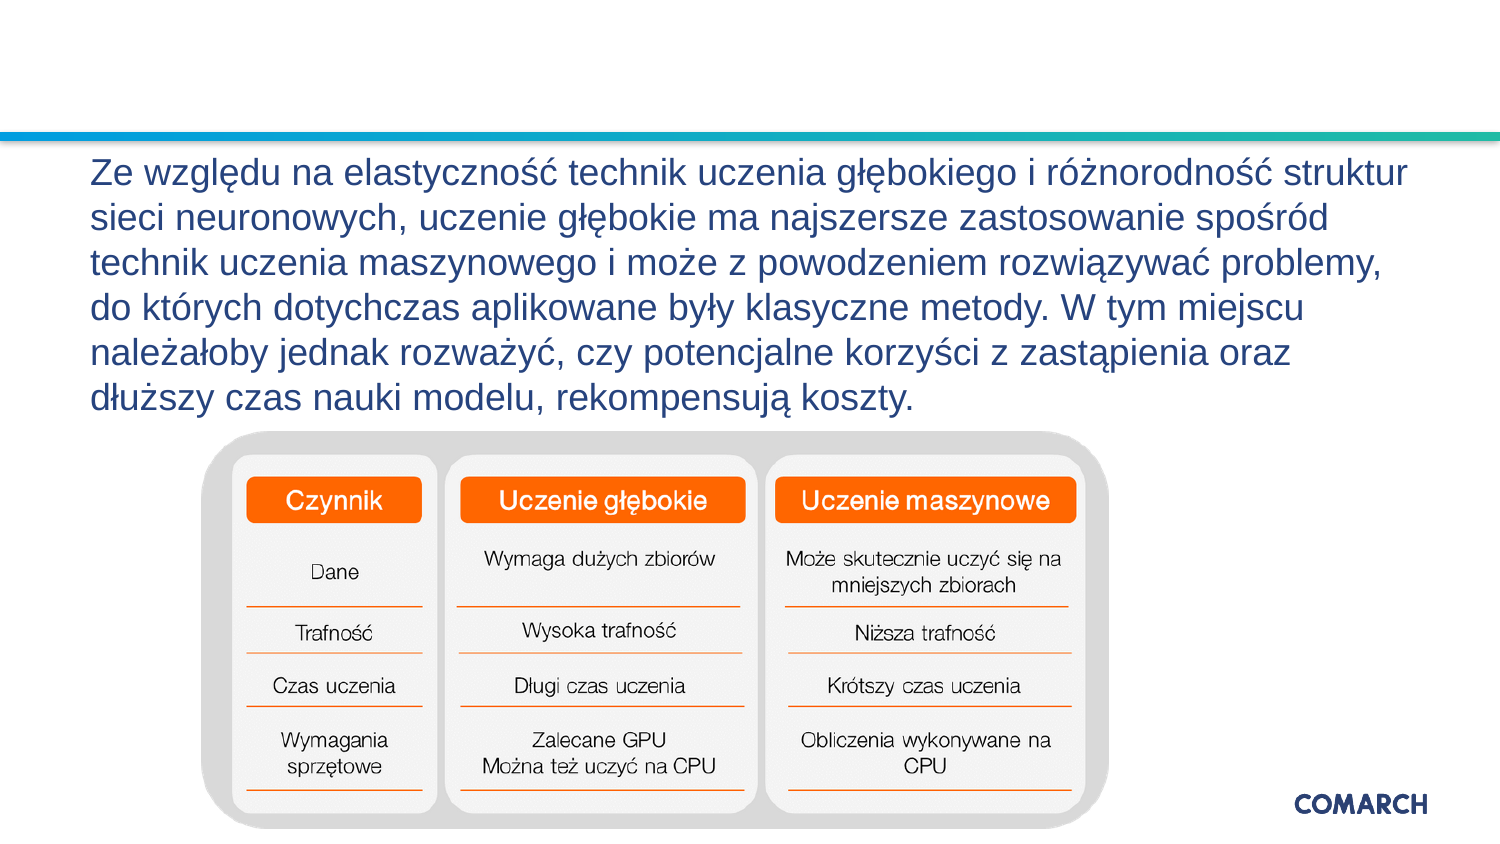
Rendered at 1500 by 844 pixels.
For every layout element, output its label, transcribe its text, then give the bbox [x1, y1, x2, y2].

picture [1294, 793, 1427, 814]
picture [193, 421, 1122, 832]
list Ze względu na elastyczność technik uczenia głębokiego i różnorodność struktur sieci neuronowych, uczenie głębokie ma najszersze zastosowanie spośród technik uczenia maszynowego i może z powodzeniem rozwiązywać problemy, do których dotychczas aplikowane były klasyczne metody. W tym miejscu należałoby jednak rozważyć, czy potencjalne korzyści z zastąpienia oraz dłuższy czas nauki modelu, rekompensują koszty. [75, 140, 1427, 439]
